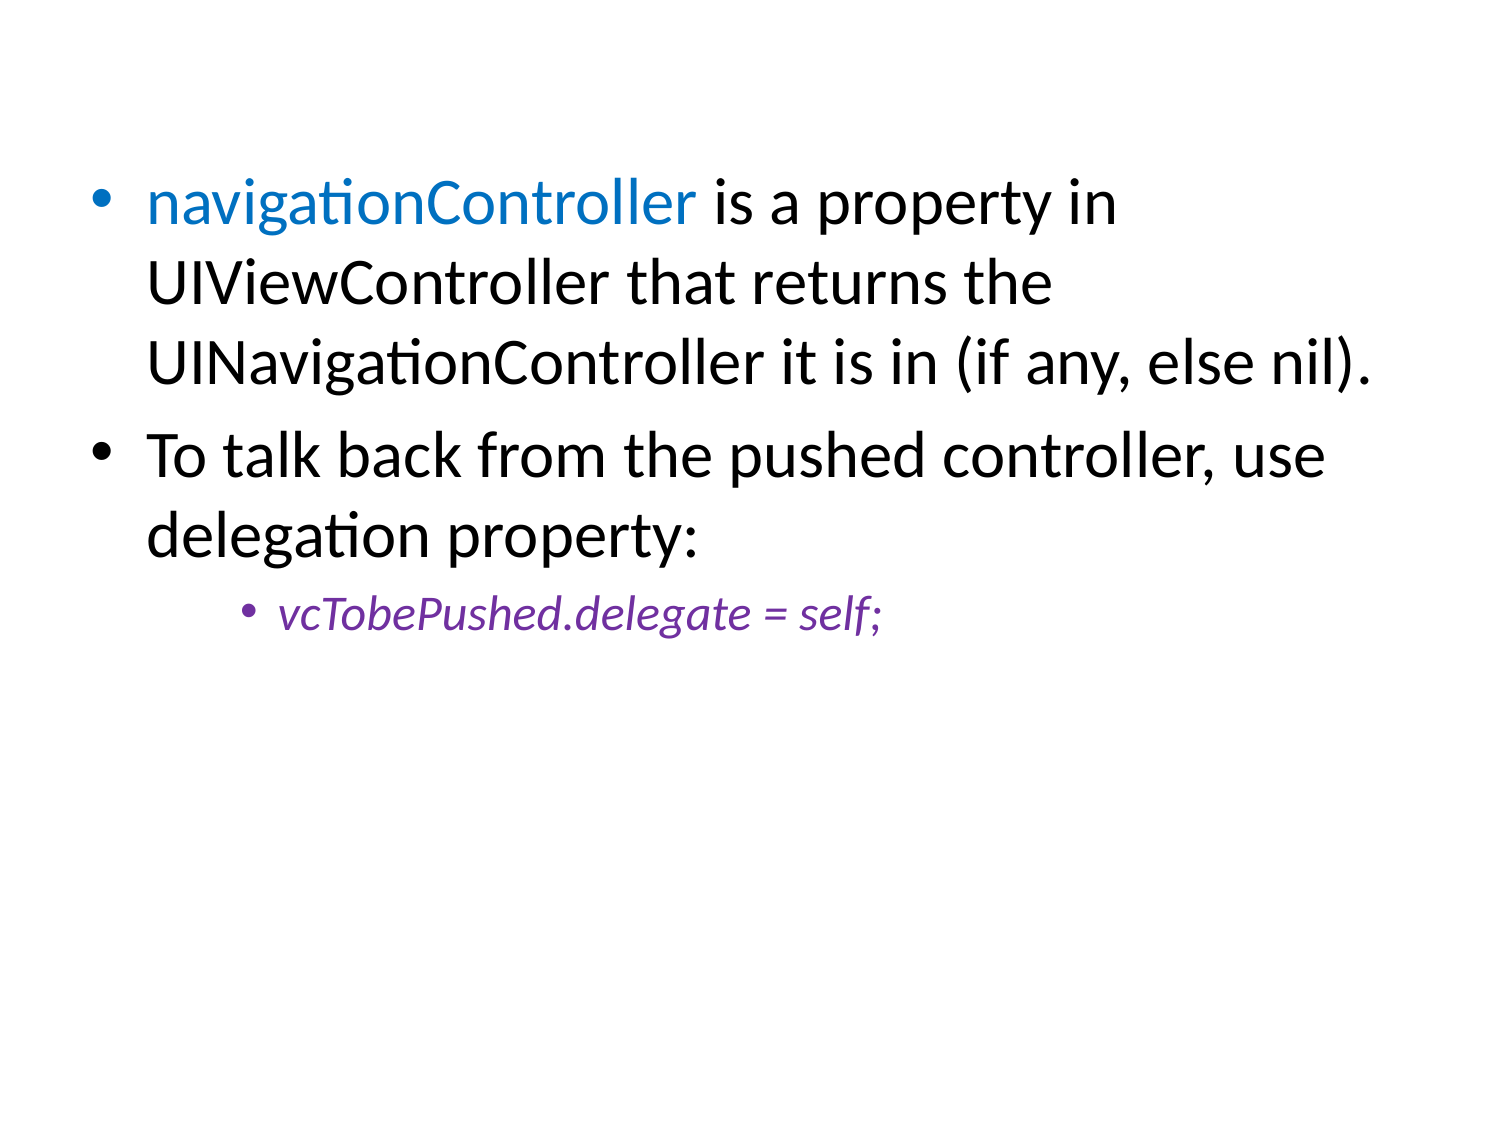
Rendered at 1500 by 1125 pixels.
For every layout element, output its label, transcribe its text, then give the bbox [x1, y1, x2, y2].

list navigationController is a property in UIViewController that returns the UINavigationController it is in (if any, else nil). To talk back from the pushed controller, use delegation property: vcTobePushed.delegate = self; [75, 149, 1425, 1005]
